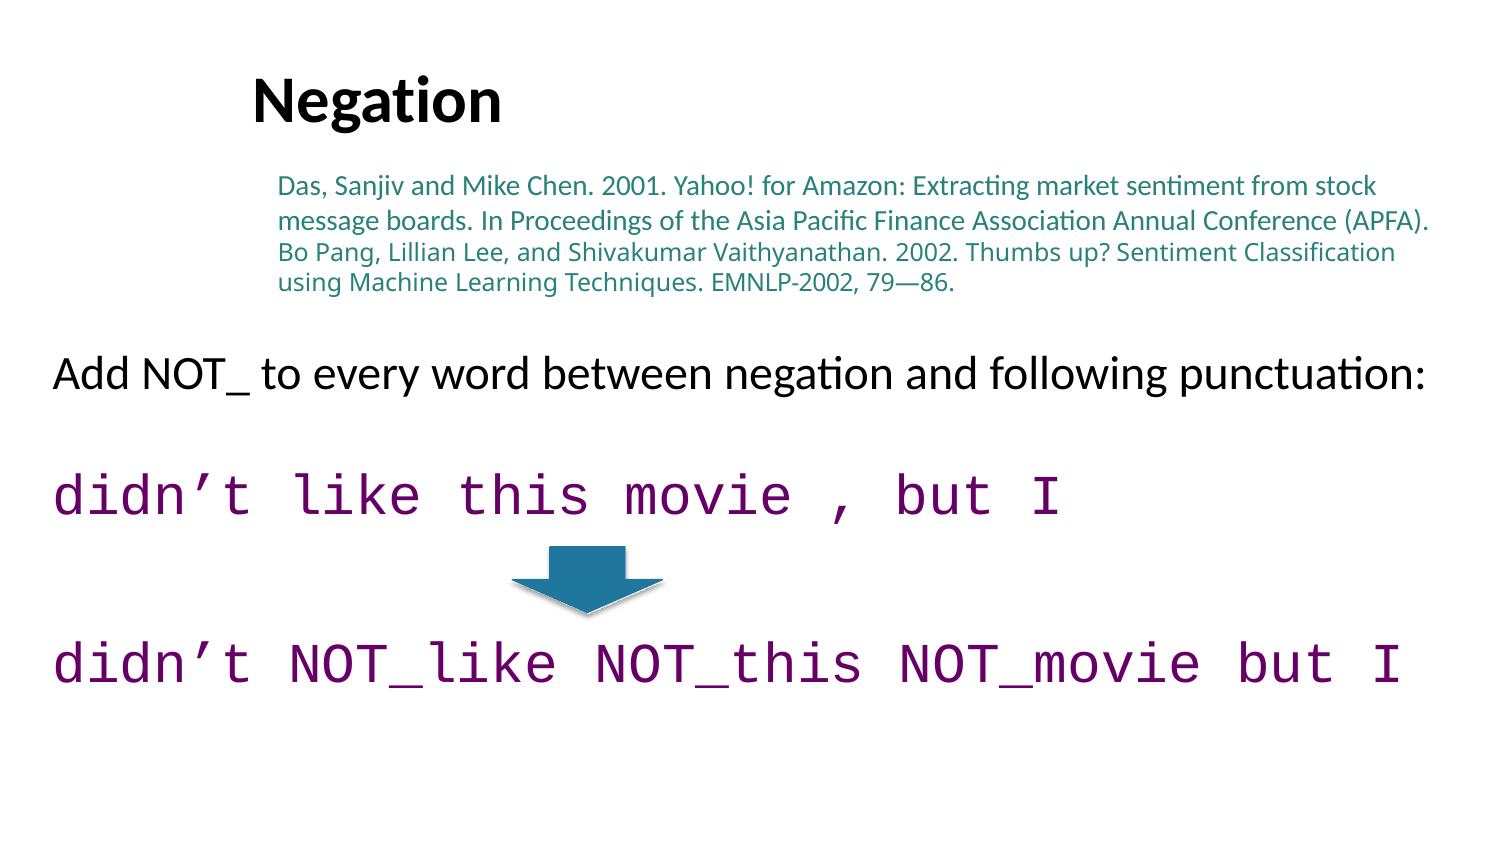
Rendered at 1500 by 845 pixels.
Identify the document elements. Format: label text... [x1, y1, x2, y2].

text_box Das, Sanjiv and Mike Chen. 2001. Yahoo! for Amazon: Extracting market sentiment from stock message boards. In Proceedings of the Asia Pacific Finance Association Annual Conference (APFA). Bo Pang, Lillian Lee, and Shivakumar Vaithyanathan. 2002. Thumbs up? Sentiment Classification using Machine Learning Techniques. EMNLP-2002, 79—86. [275, 164, 1461, 297]
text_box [500, 541, 674, 625]
title Negation [250, 54, 508, 198]
text_box Add NOT_ to every word between negation and following punctuation: didn’t like this movie , but I didn’t NOT_like NOT_this NOT_movie but I [50, 339, 1438, 694]
